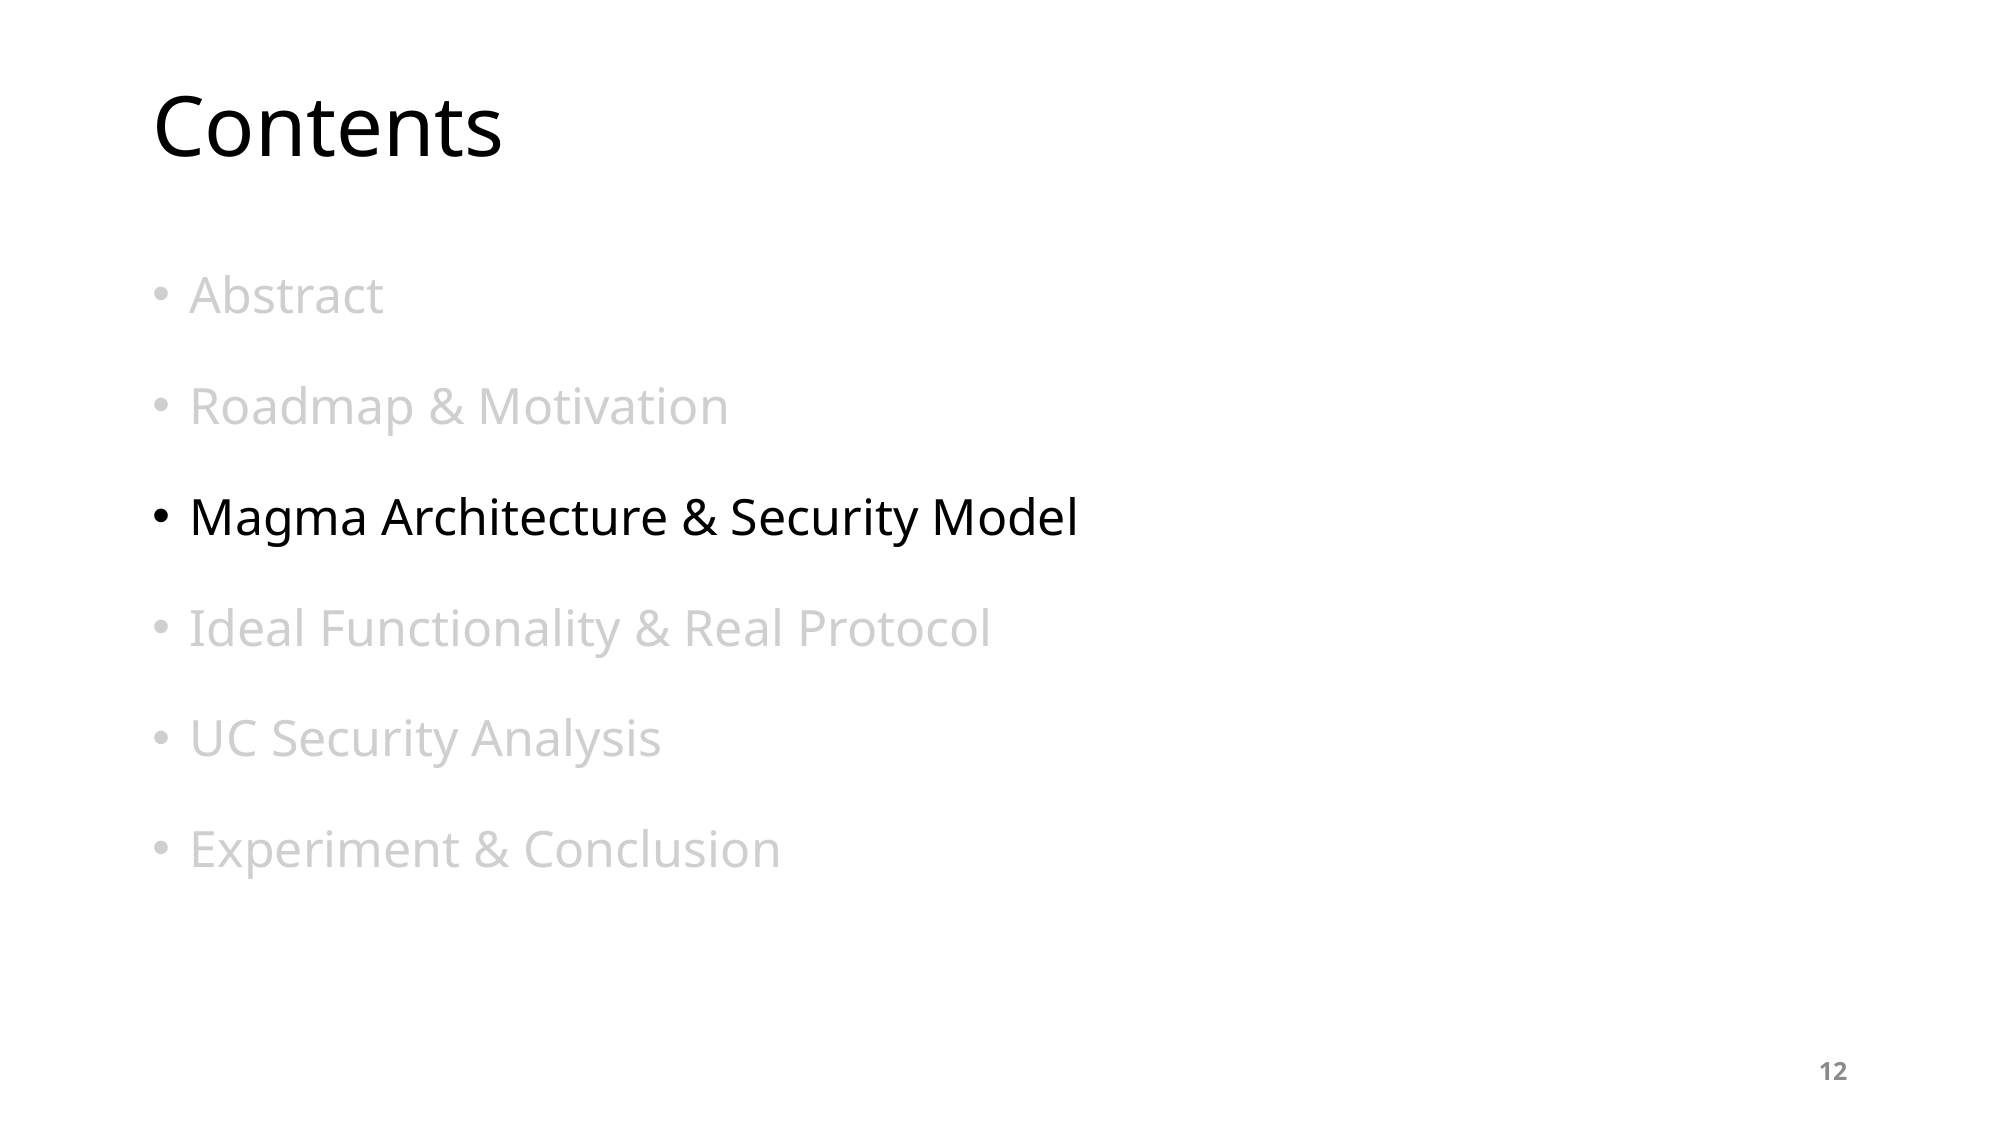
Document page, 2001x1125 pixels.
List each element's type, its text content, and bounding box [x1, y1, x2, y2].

slide_number 12 [1412, 1042, 1863, 1103]
title Contents [137, 59, 1863, 200]
list Abstract Roadmap & Motivation Magma Architecture & Security Model Ideal Functionality & Real Protocol UC Security Analysis Experiment & Conclusion [137, 225, 1863, 992]
